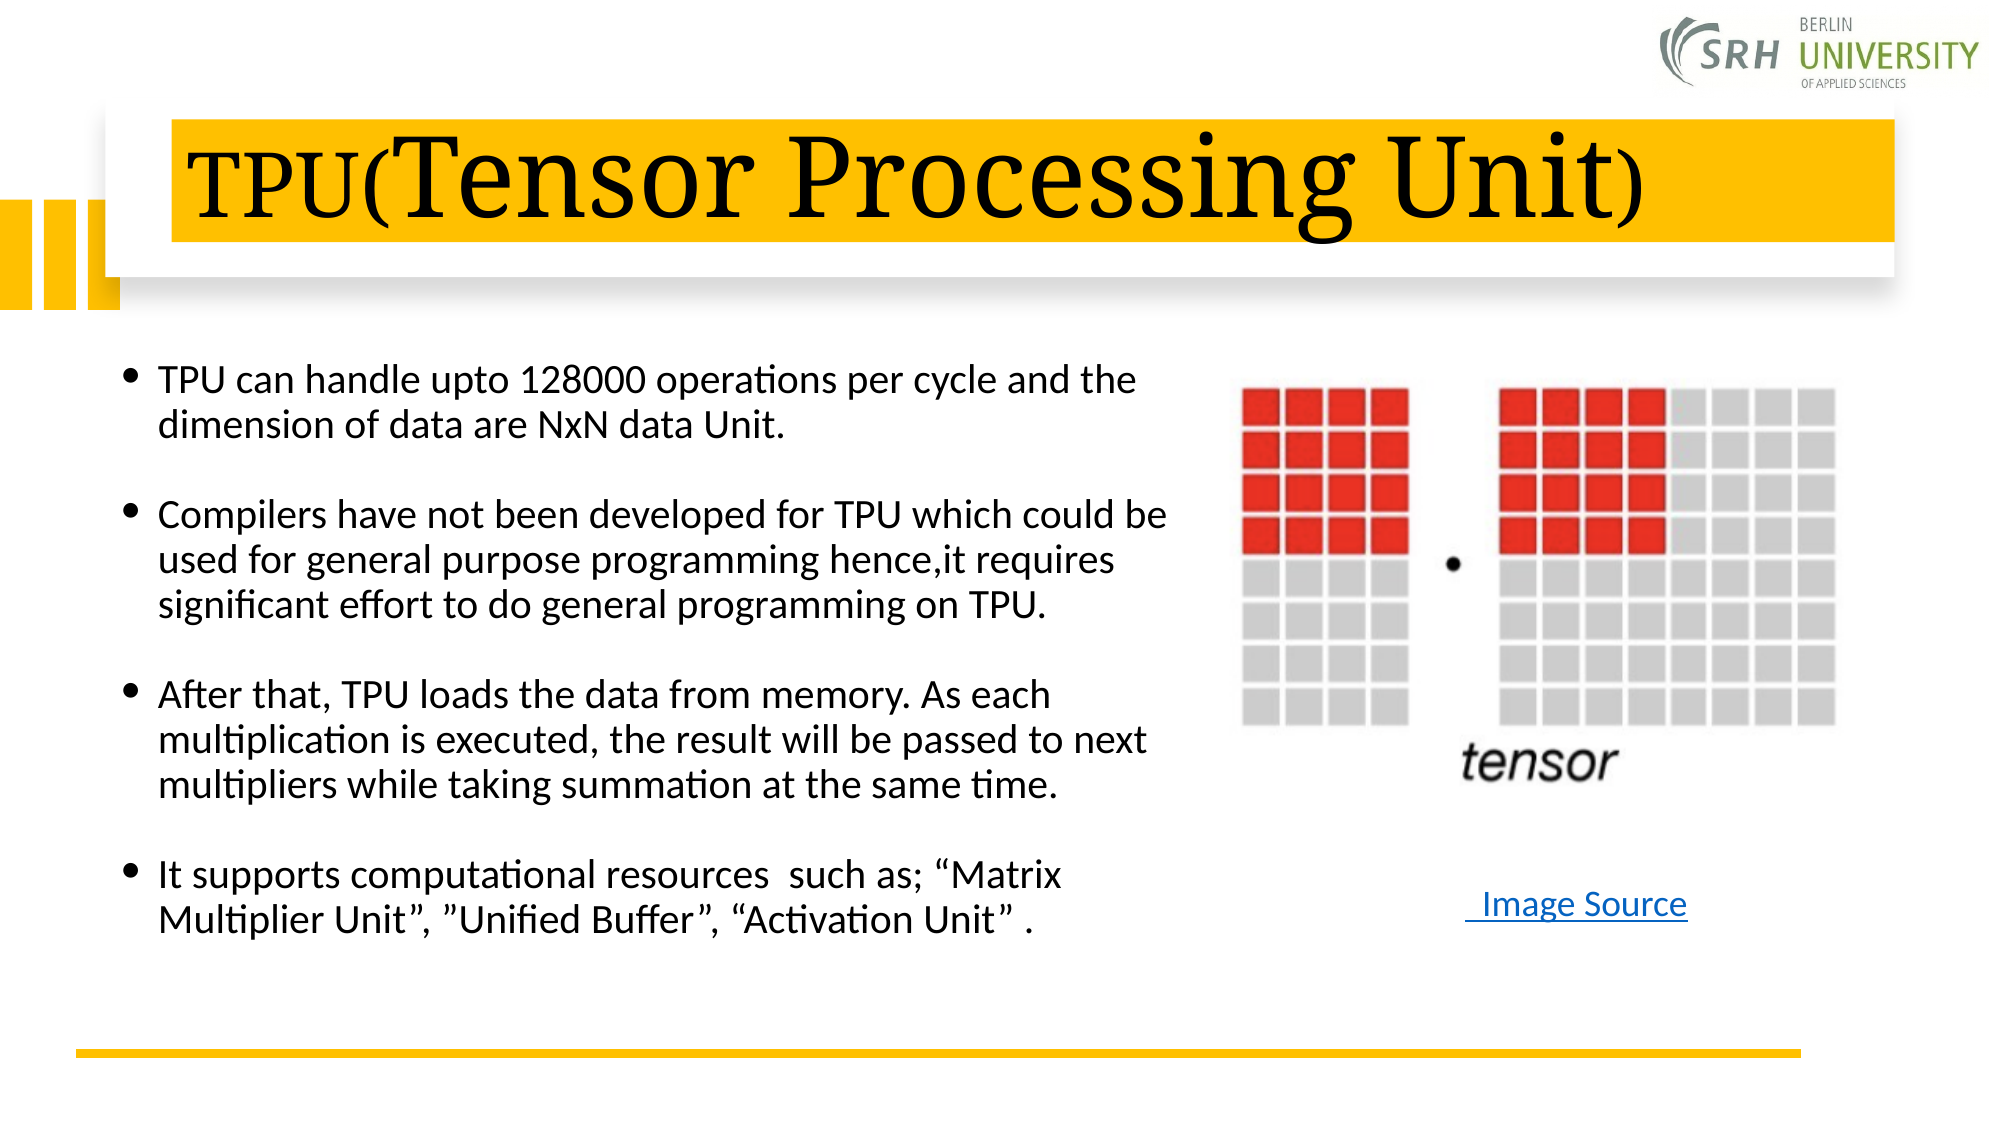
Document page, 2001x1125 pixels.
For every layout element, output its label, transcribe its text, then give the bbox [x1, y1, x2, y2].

text_box Image Source [1287, 864, 1824, 958]
picture [1652, 4, 1989, 99]
text_box [105, 97, 1895, 278]
title TPU(Tensor Processing Unit) [171, 119, 1895, 243]
list TPU can handle upto 128000 operations per cycle and the dimension of data are NxN data Unit. Compilers have not been developed for TPU which could be used for general purpose programming hence,it requires significant effort to do general programming on TPU. After that, TPU loads the data from memory. As each multiplication is executed, the result will be passed to next multipliers while taking summation at the same time. It supports computational resources such as; “Matrix Multiplier Unit”, ”Unified Buffer”, “Activation Unit” . [105, 298, 1223, 1002]
text_box [0, 0, 2000, 1125]
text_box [0, 199, 121, 311]
picture [1222, 364, 1870, 787]
